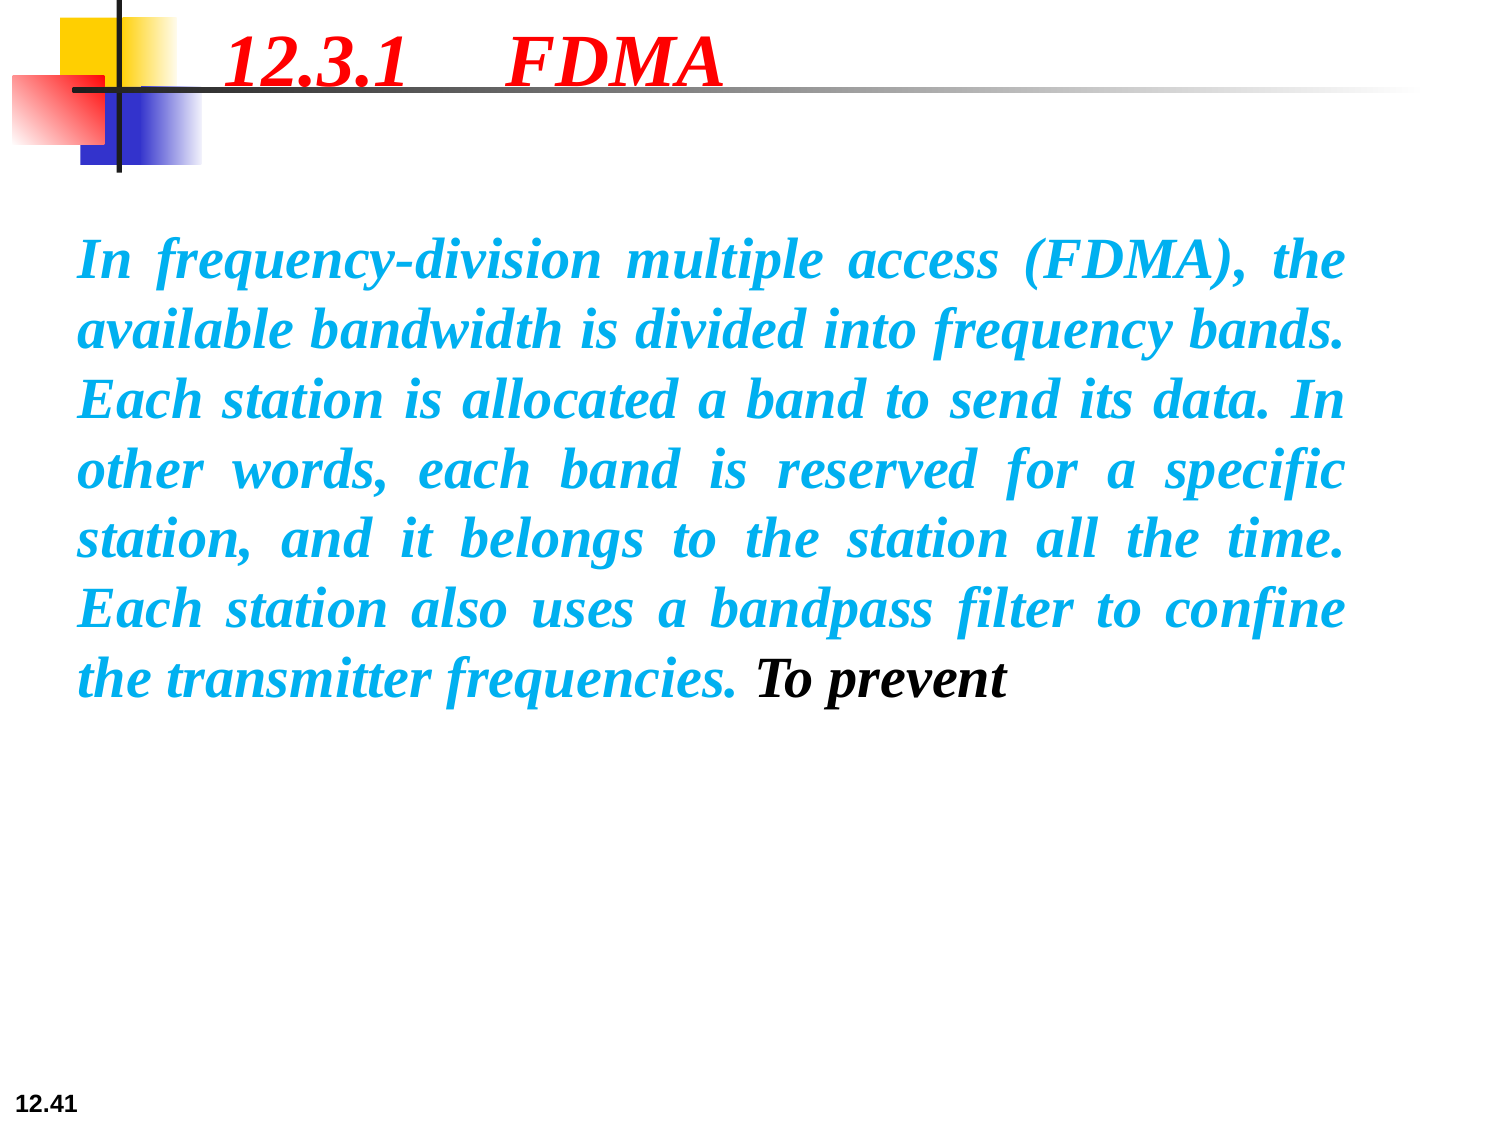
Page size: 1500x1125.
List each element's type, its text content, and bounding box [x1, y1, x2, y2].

text_box [122, 17, 177, 86]
text_box 12.3.1 FDMA [208, 3, 742, 199]
text_box [742, 87, 1423, 93]
text_box [12, 75, 105, 145]
text_box [116, 0, 122, 87]
text_box 12.41 [0, 1049, 313, 1125]
text_box In frequency-division multiple access (FDMA), the available bandwidth is divided into frequency bands. Each station is allocated a band to send its data. In other words, each band is reserved for a specific station, and it belongs to the station all the time. Each station also uses a bandpass filter to confine the transmitter frequencies. To prevent [62, 212, 1363, 718]
text_box [80, 93, 116, 165]
text_box [141, 93, 202, 165]
text_box [72, 87, 208, 93]
text_box [122, 93, 141, 165]
text_box [116, 93, 122, 173]
text_box [60, 17, 116, 86]
